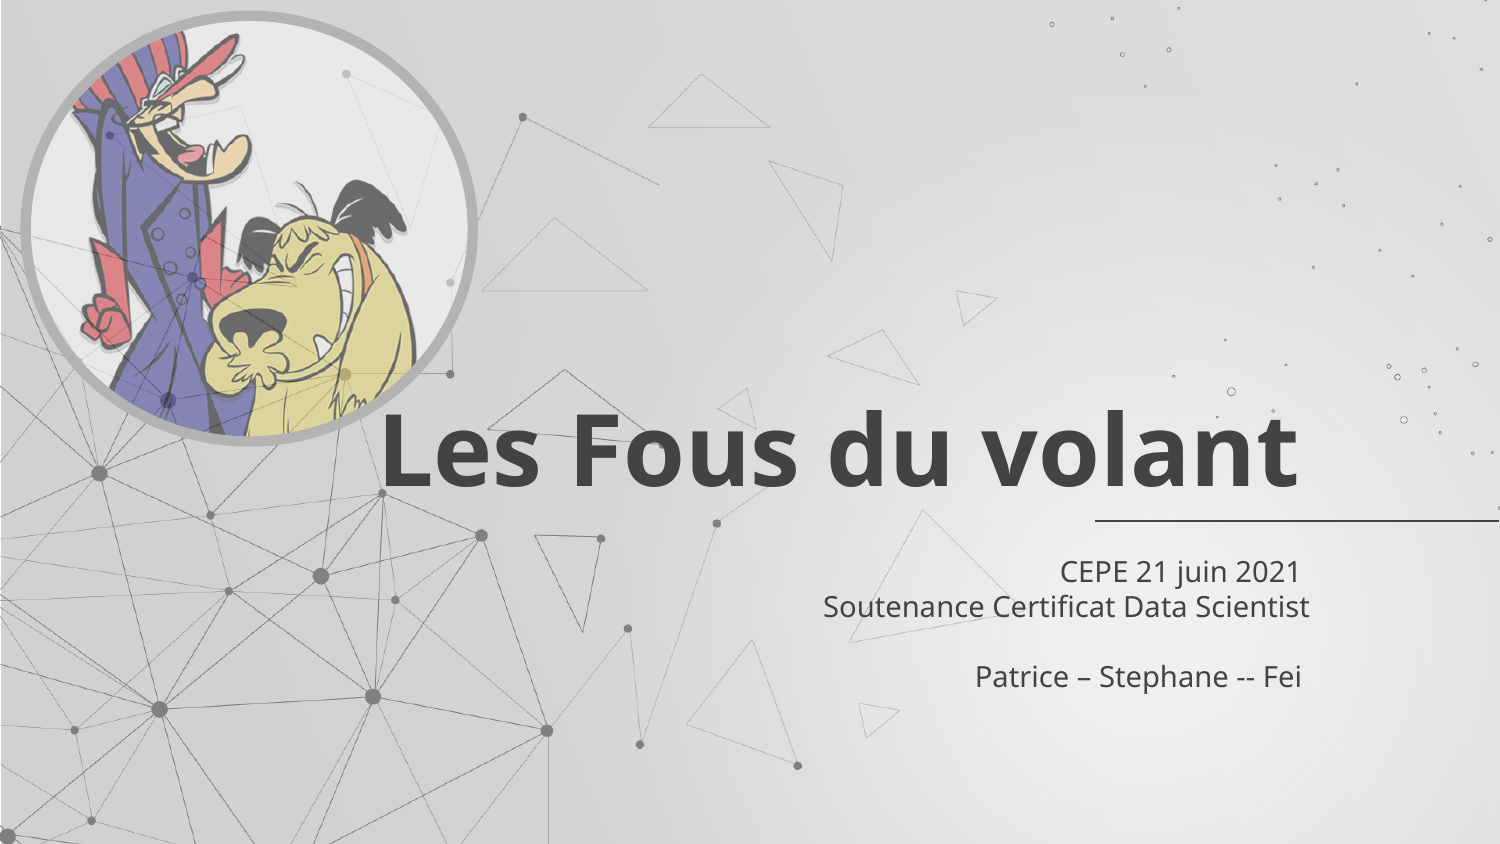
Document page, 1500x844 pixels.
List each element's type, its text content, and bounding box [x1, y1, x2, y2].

title Les Fous du volant [186, 228, 1317, 521]
text_box [23, 13, 475, 444]
picture [0, 0, 1500, 844]
subtitle CEPE 21 juin 2021 Soutenance Certificat Data Scientist Patrice – Stephane -- Fei [611, 520, 1326, 709]
